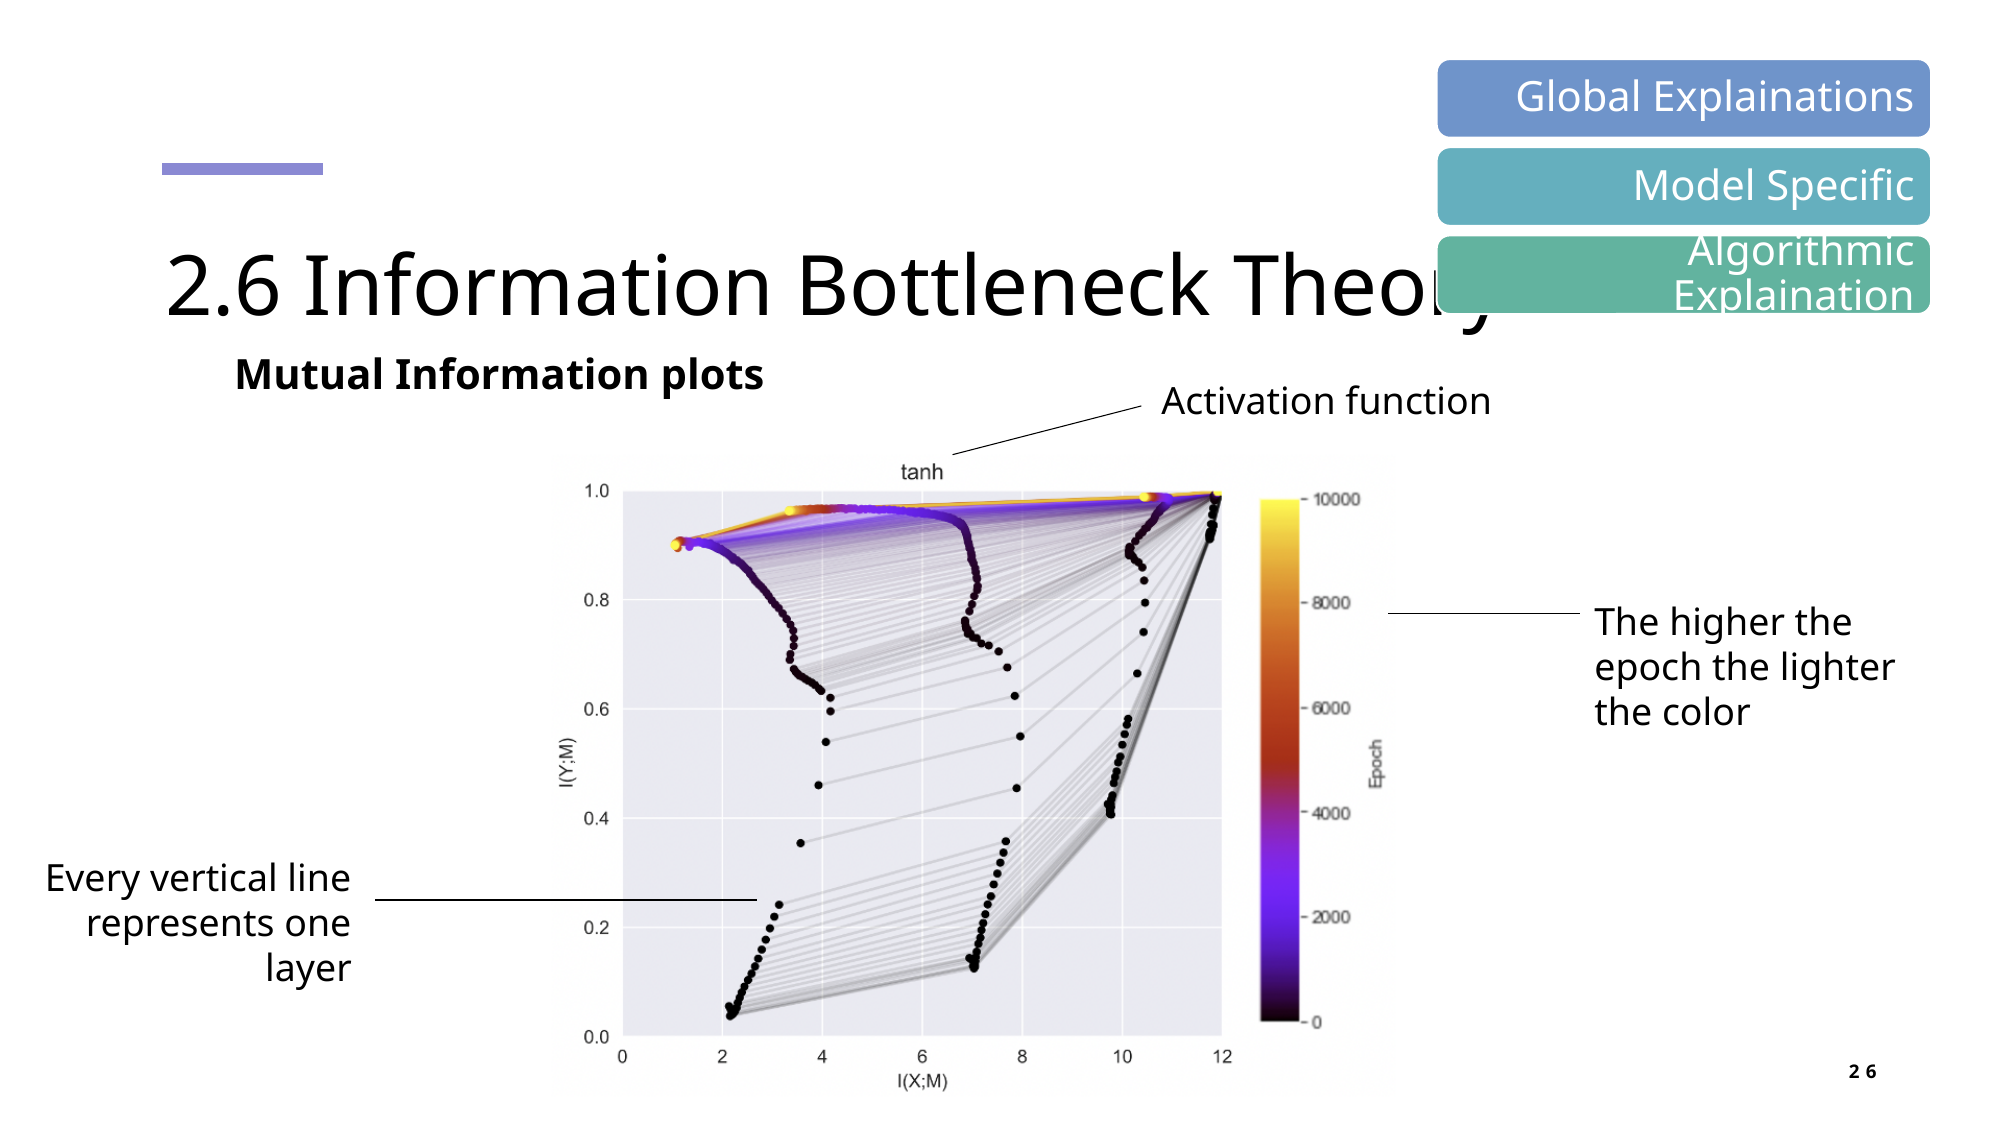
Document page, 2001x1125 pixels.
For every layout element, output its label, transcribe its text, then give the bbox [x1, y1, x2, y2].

text_box Mutual Information plots [219, 340, 1022, 406]
slide_number 26 [1772, 1042, 1892, 1103]
text_box The higher the epoch the lighter the color [1579, 590, 1917, 740]
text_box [1436, 58, 1932, 315]
text_box Activation function [1146, 369, 1508, 430]
title 2.6 Information Bottleneck Theory [150, 224, 1850, 441]
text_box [952, 405, 1142, 455]
picture [551, 454, 1396, 1103]
text_box Every vertical line represents one layer [29, 846, 367, 997]
